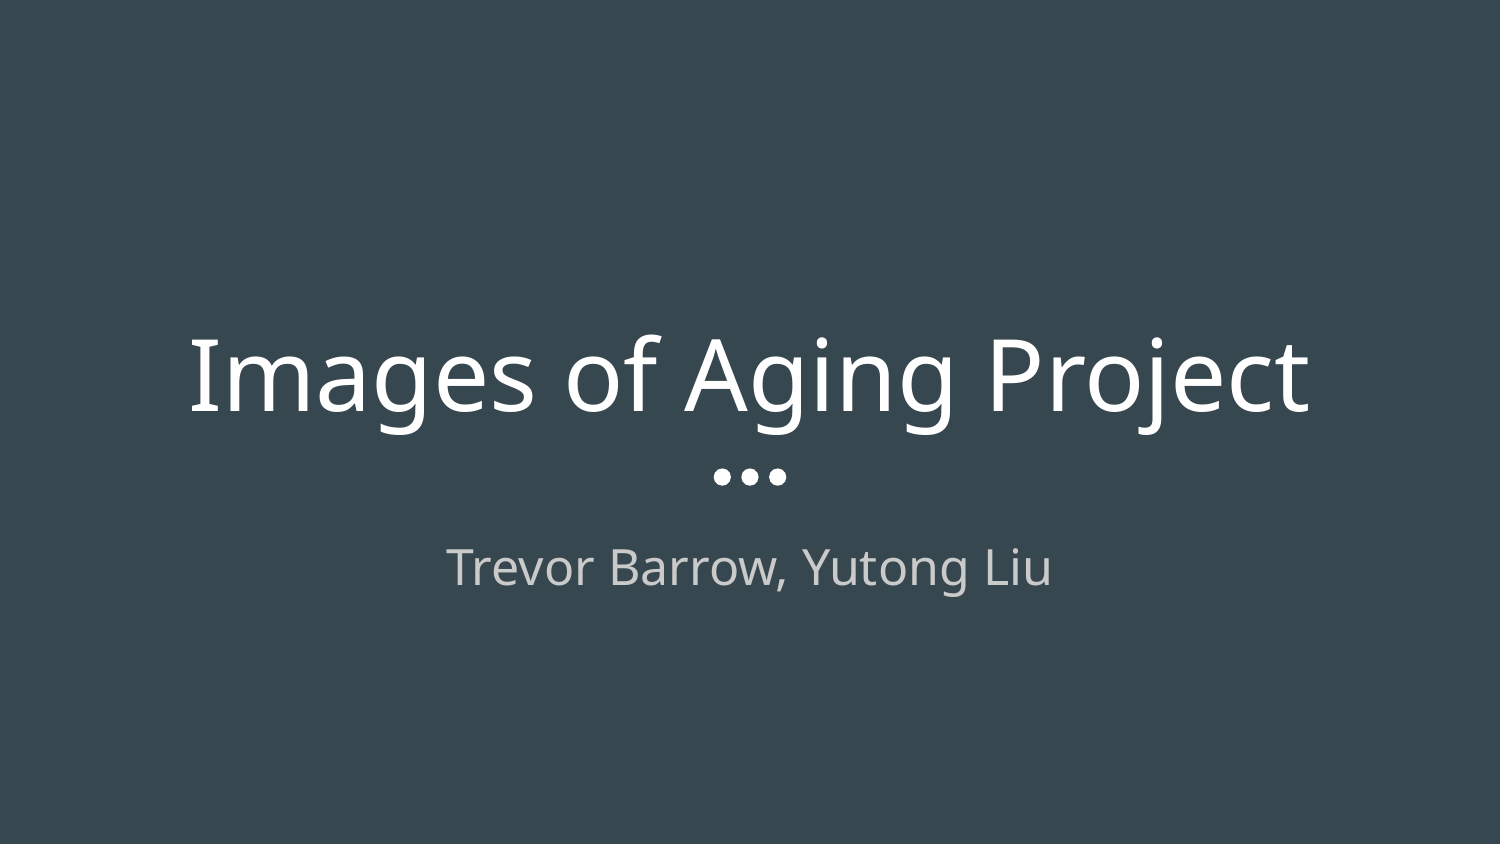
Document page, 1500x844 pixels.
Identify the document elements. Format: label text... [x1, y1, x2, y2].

subtitle Trevor Barrow, Yutong Liu [110, 520, 1390, 651]
title Images of Aging Project [110, 162, 1390, 447]
